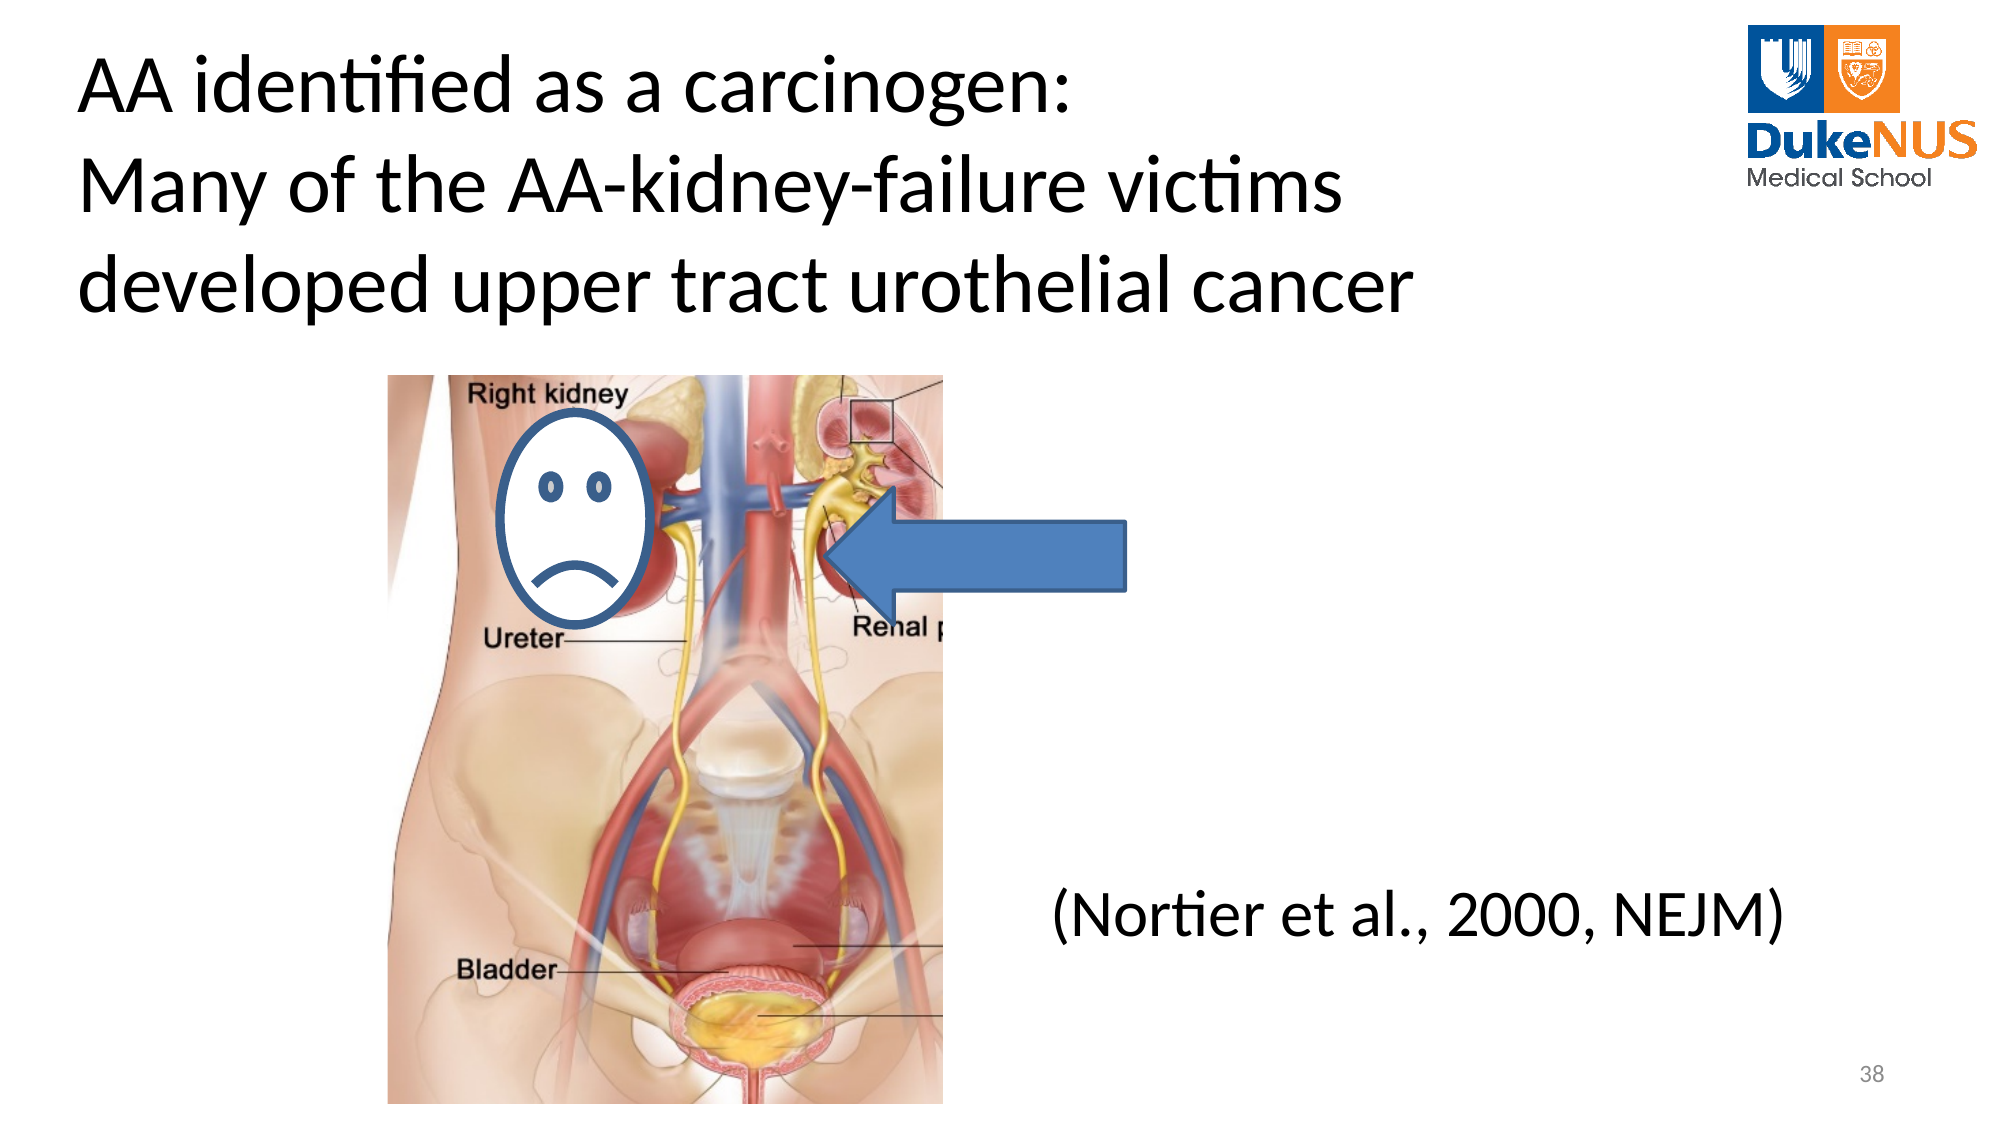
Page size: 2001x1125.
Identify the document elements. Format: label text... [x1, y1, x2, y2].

picture [1737, 12, 1978, 189]
text_box (Nortier et al., 2000, NEJM) [948, 862, 2000, 958]
slide_number 38 [1433, 1042, 1900, 1103]
picture [387, 374, 944, 1104]
text_box AA identified as a carcinogen: Many of the AA-kidney-failure victims developed upper tract urothelial cancer [62, 21, 1688, 337]
text_box [948, 519, 1128, 593]
